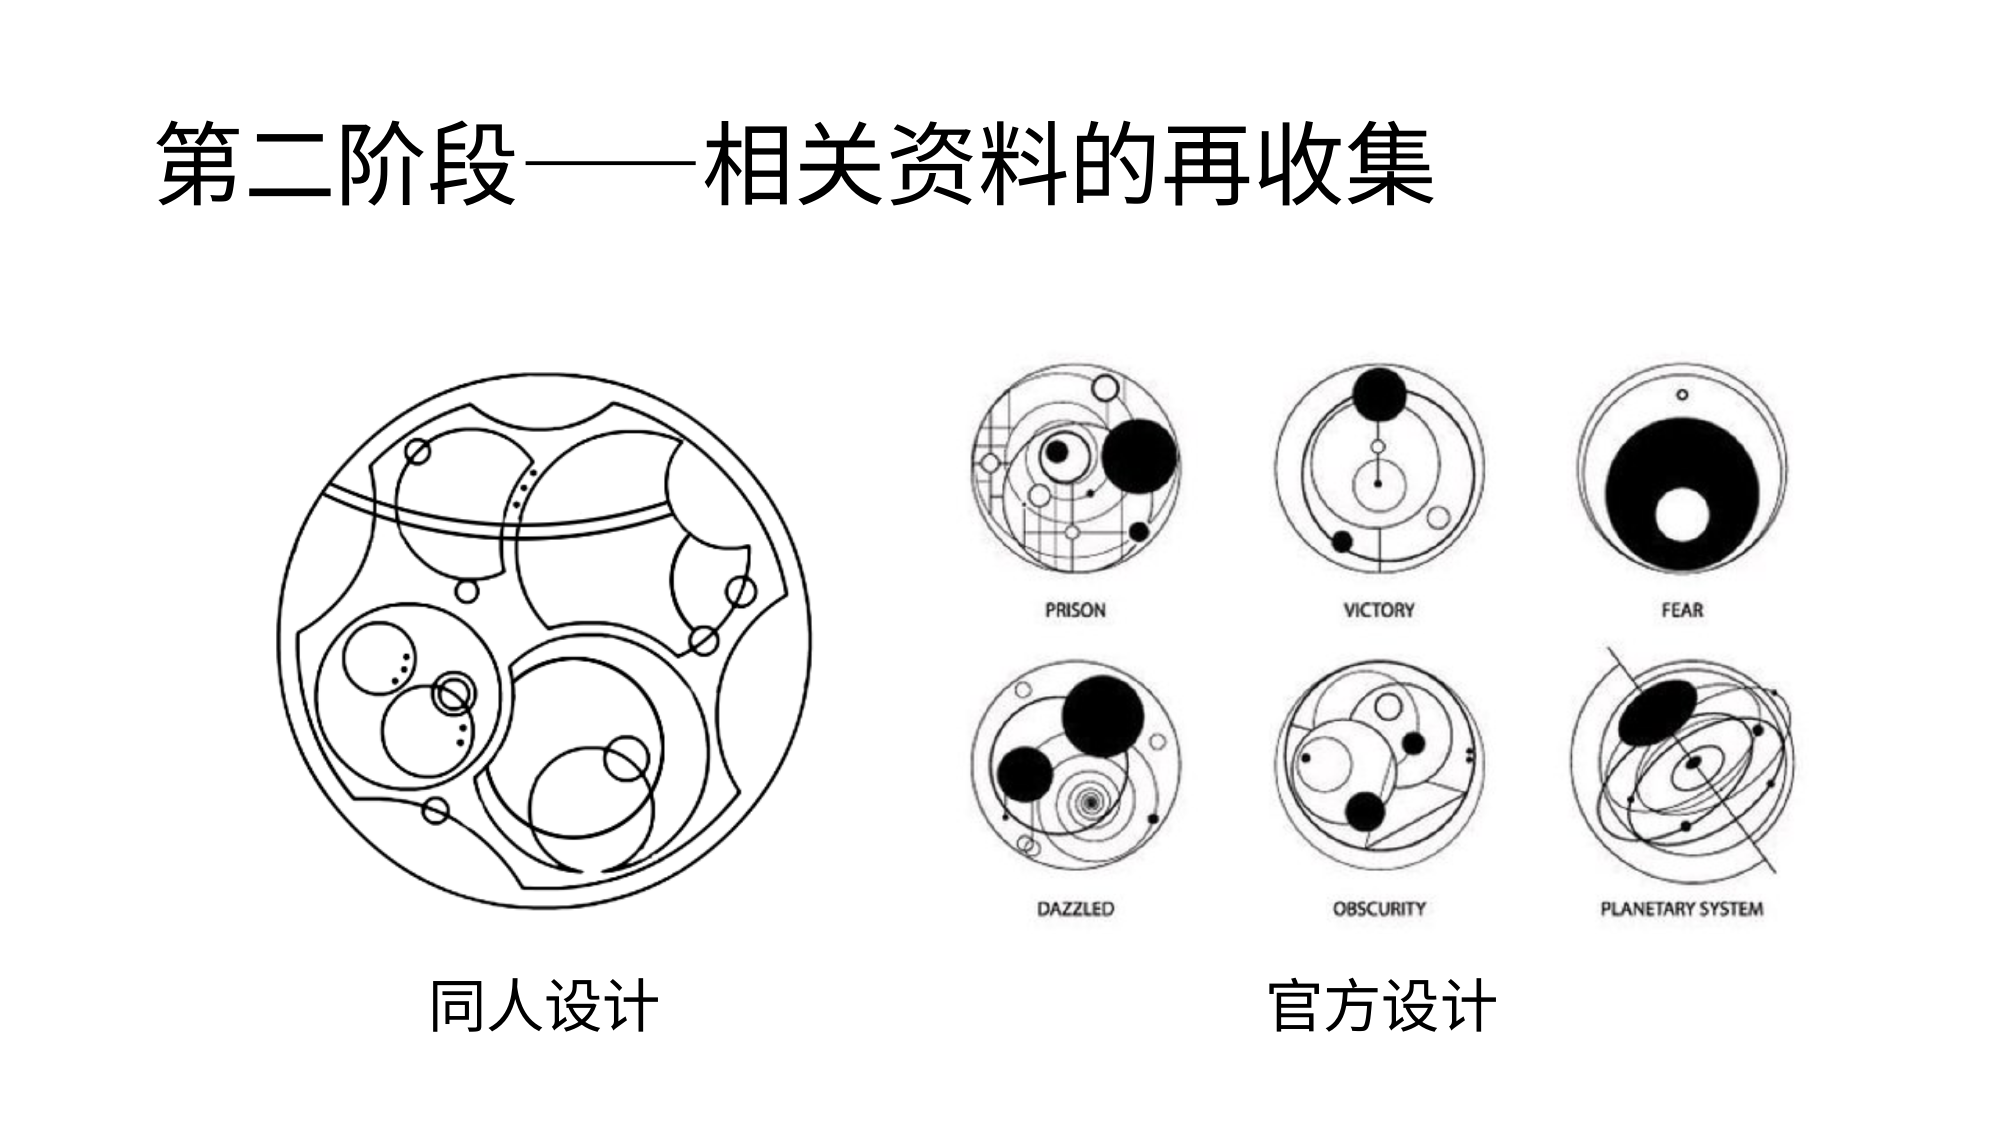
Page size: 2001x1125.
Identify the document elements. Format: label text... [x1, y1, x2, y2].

title 第二阶段——相关资料的再收集 [137, 59, 1863, 278]
text_box 同人设计 [390, 962, 699, 1047]
picture [947, 349, 1816, 934]
text_box 官方设计 [1227, 962, 1537, 1047]
picture [274, 371, 815, 912]
